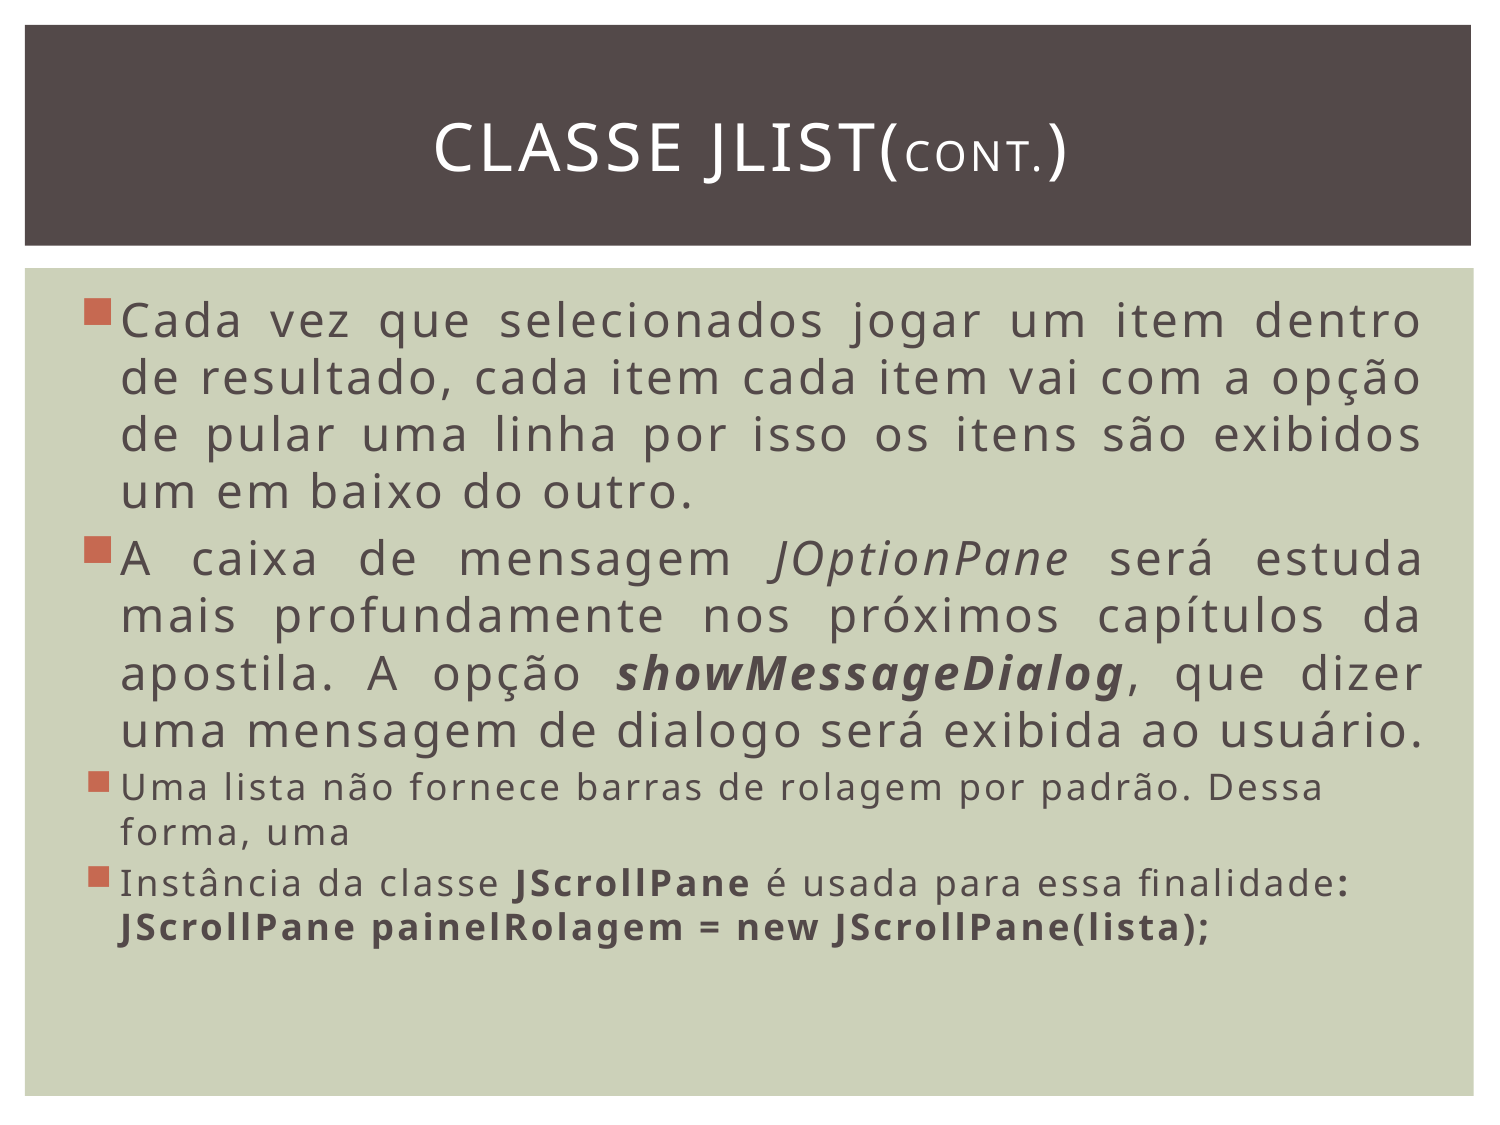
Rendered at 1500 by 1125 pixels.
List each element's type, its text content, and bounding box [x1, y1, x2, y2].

list Cada vez que selecionados jogar um item dentro de resultado, cada item cada item vai com a opção de pular uma linha por isso os itens são exibidos um em baixo do outro. A caixa de mensagem JOptionPane será estuda mais profundamente nos próximos capítulos da apostila. A opção showMessageDialog, que dizer uma mensagem de dialogo será exibida ao usuário. Uma lista não fornece barras de rolagem por padrão. Dessa forma, uma Instância da classe JScrollPane é usada para essa finalidade: JScrollPane painelRolagem = new JScrollPane(lista); [62, 281, 1442, 1005]
title classe Jlist(cont.) [62, 58, 1438, 232]
